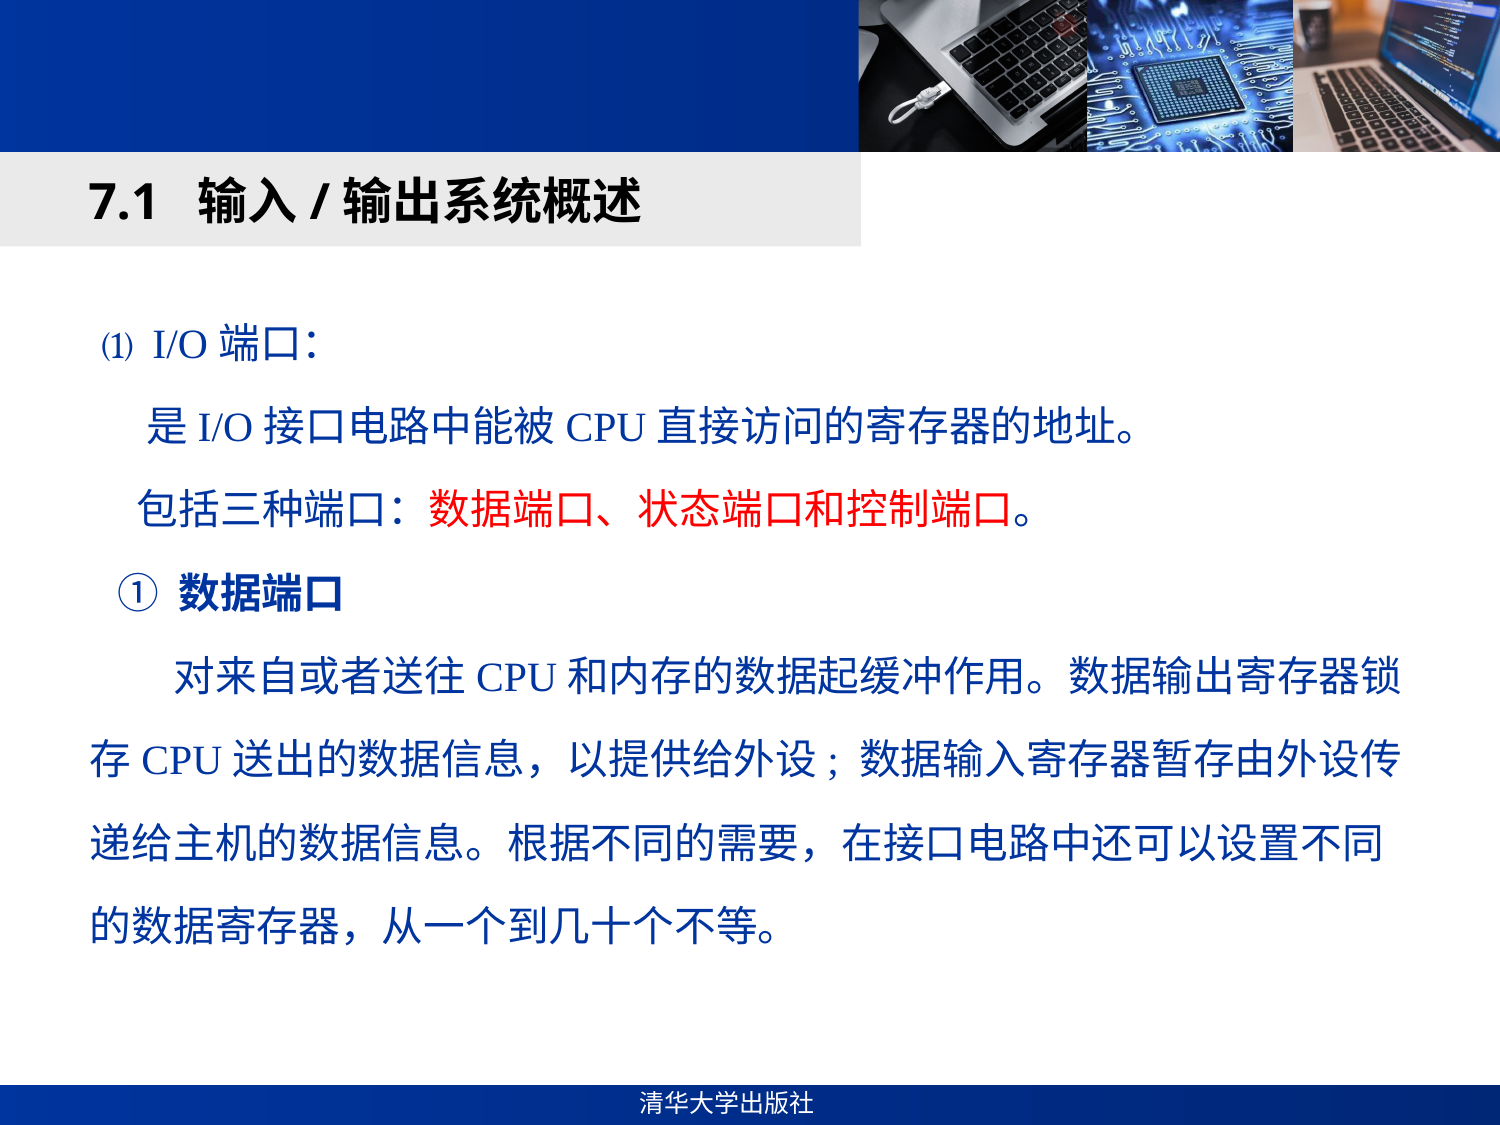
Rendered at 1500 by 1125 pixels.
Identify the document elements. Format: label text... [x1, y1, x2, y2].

list ⑴ I/O端口： 是I/O接口电路中能被CPU直接访问的寄存器的地址。 包括三种端口：数据端口、状态端口和控制端口。 ① 数据端口 对来自或者送往CPU和内存的数据起缓冲作用。数据输出寄存器锁存CPU送出的数据信息，以提供给外设; 数据输入寄存器暂存由外设传递给主机的数据信息。根据不同的需要，在接口电路中还可以设置不同的数据寄存器，从一个到几十个不等。 [75, 275, 1425, 996]
picture [858, 0, 1500, 152]
list 7.1 输入/输出系统概述 [73, 162, 668, 258]
